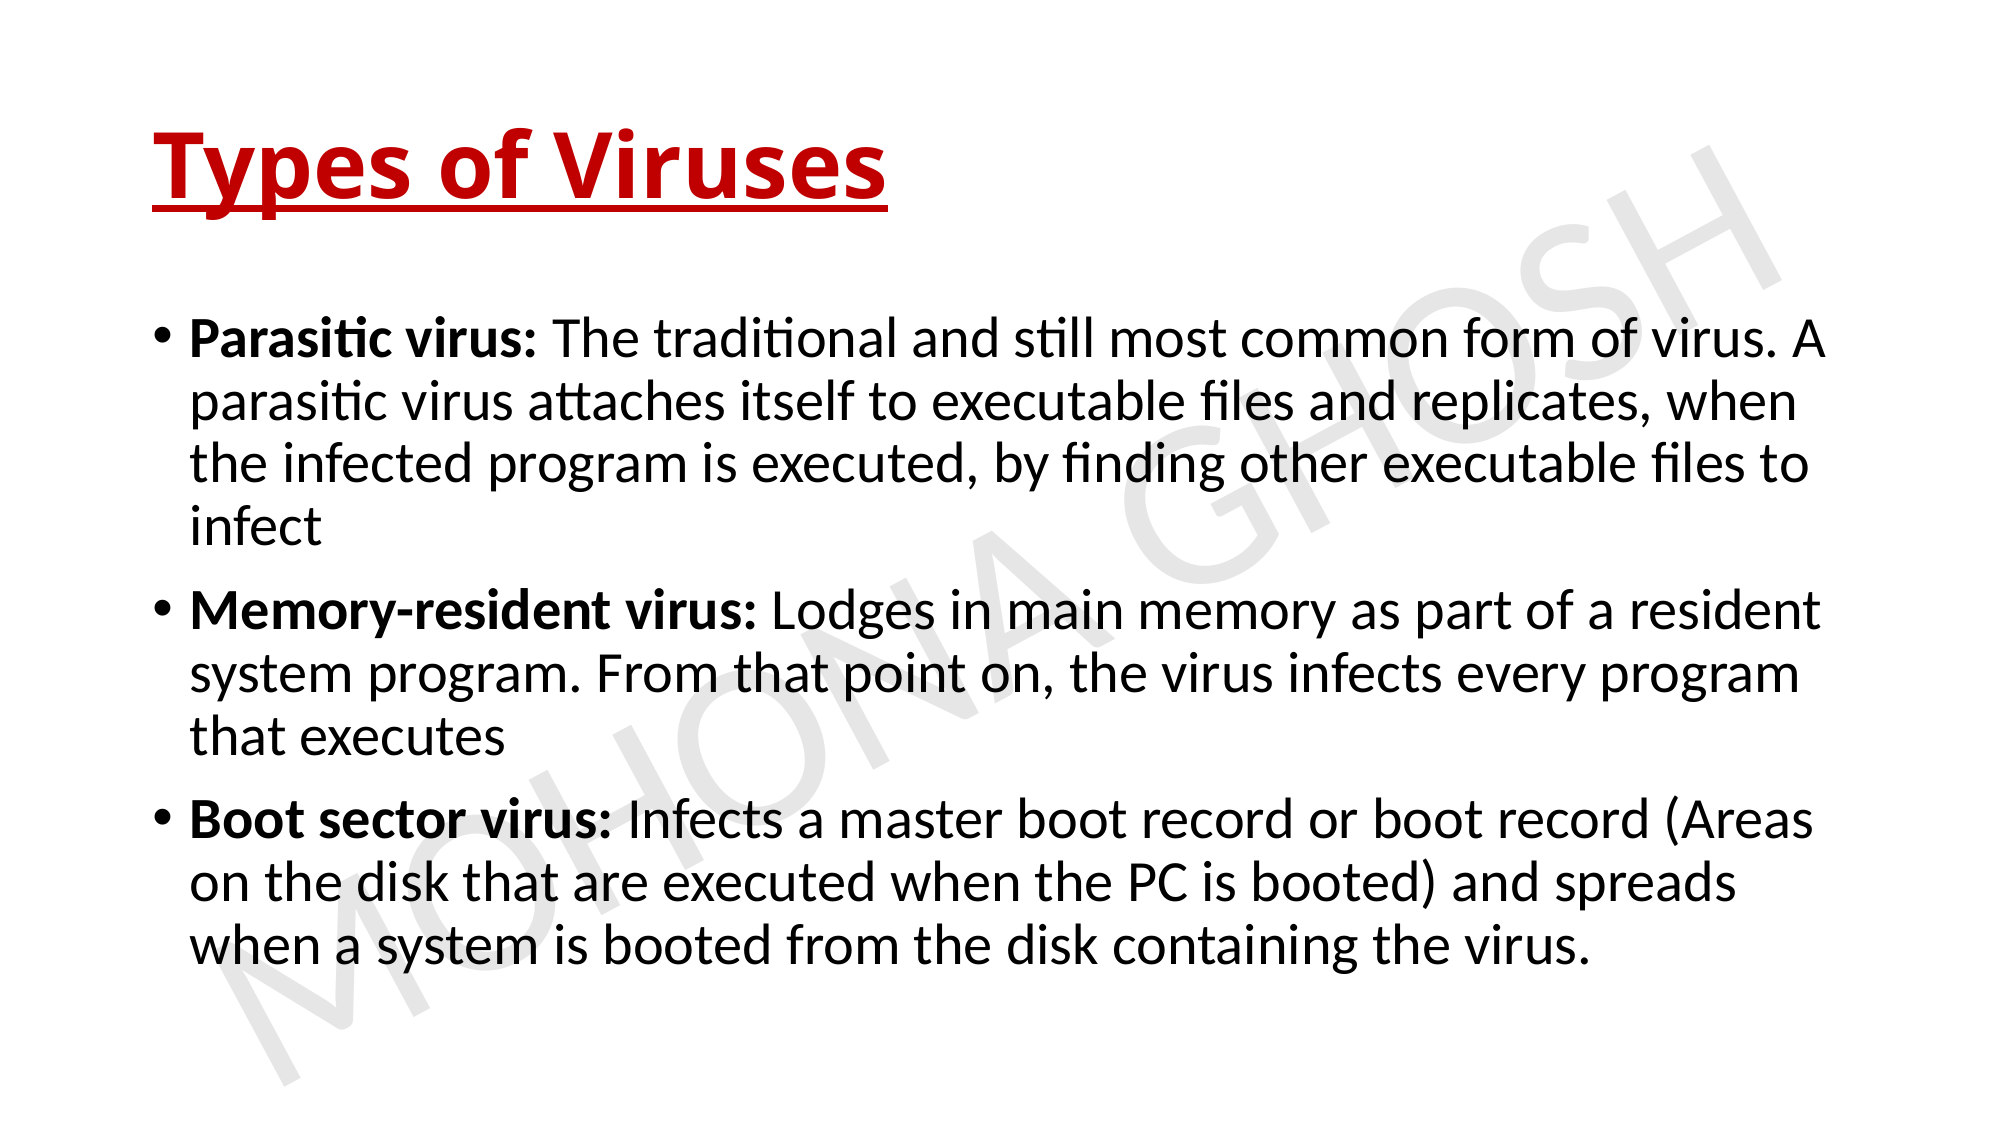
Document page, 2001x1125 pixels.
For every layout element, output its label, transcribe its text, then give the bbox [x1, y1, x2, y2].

list Parasitic virus: The traditional and still most common form of virus. A parasitic virus attaches itself to executable files and replicates, when the infected program is executed, by finding other executable files to infect Memory-resident virus: Lodges in main memory as part of a resident system program. From that point on, the virus infects every program that executes Boot sector virus: Infects a master boot record or boot record (Areas on the disk that are executed when the PC is booted) and spreads when a system is booted from the disk containing the virus. [137, 299, 1863, 1014]
title Types of Viruses [137, 59, 1863, 278]
